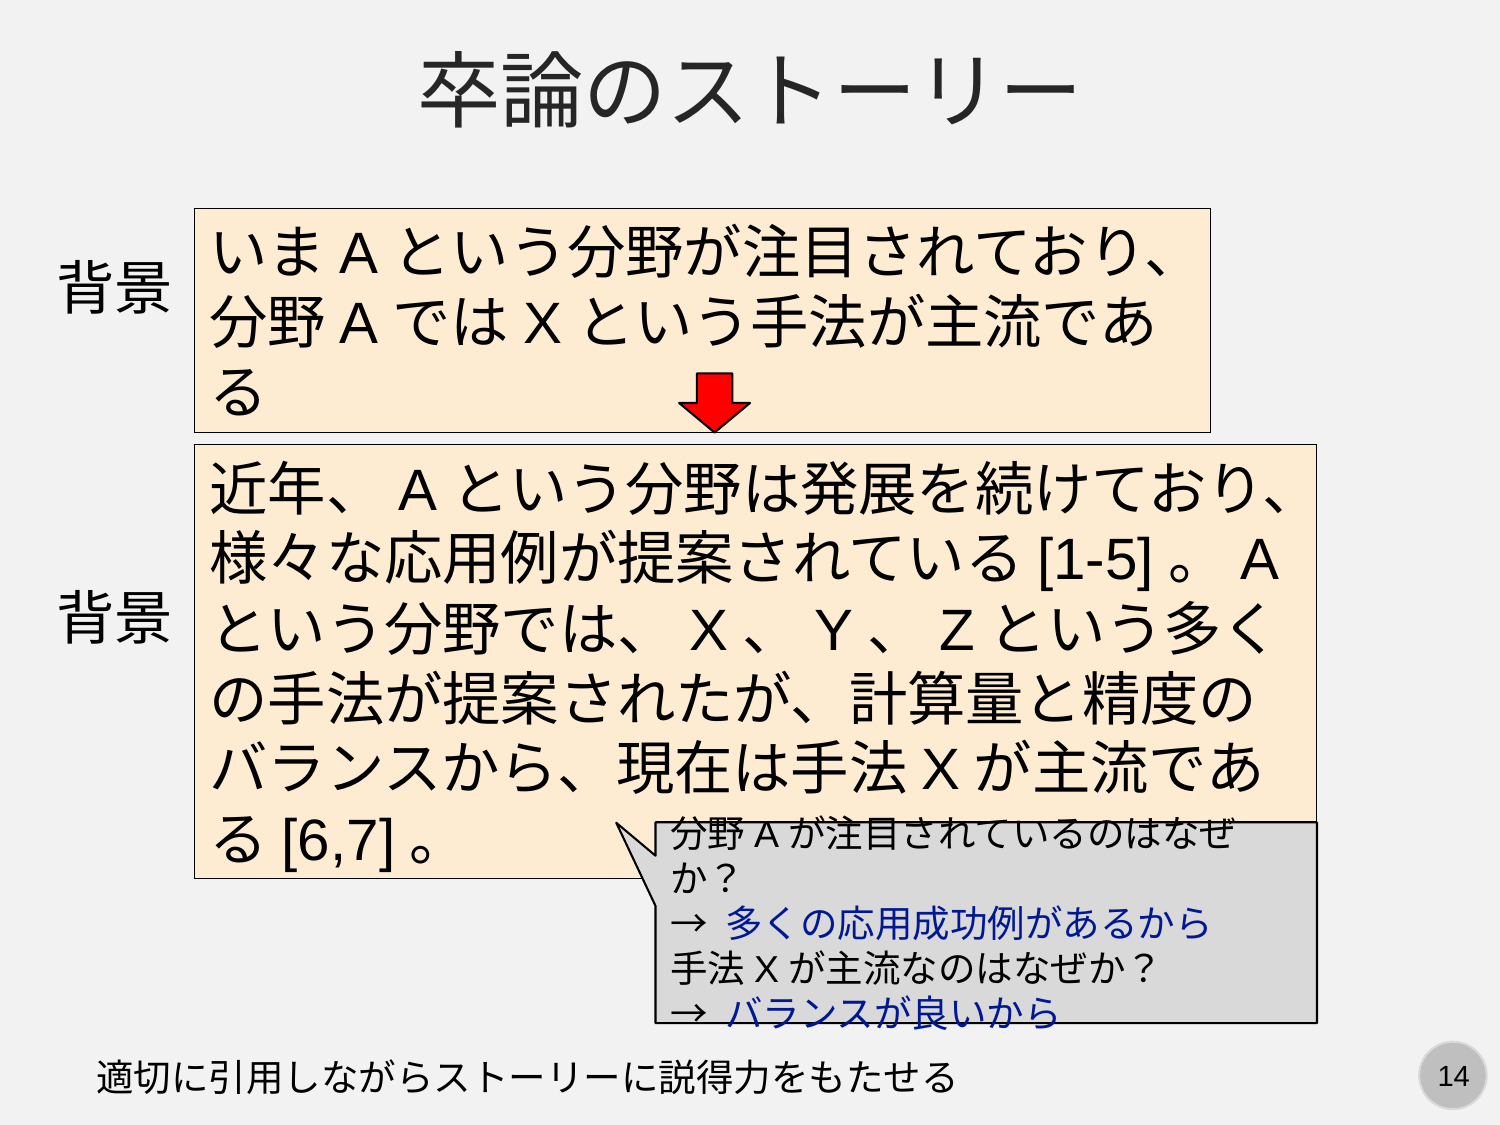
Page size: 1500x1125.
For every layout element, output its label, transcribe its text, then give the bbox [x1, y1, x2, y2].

list 卒論のストーリー [0, 31, 1500, 155]
text_box 背景 [42, 574, 189, 659]
text_box いまAという分野が注目されており、分野AではXという手法が主流である [194, 208, 1211, 433]
text_box 分野Aが注目されているのはなぜか？ → 多くの応用成功例があるから 手法Xが主流なのはなぜか？ → バランスが良いから [615, 821, 1319, 1025]
text_box 適切に引用しながらストーリーに説得力をもたせる [81, 1046, 974, 1107]
text_box 近年、Aという分野は発展を続けており、様々な応用例が提案されている[1-5]。Aという分野では、X、Y、Zという多くの手法が提案されたが、計算量と精度のバランスから、現在は手法Xが主流である[6,7]。 [194, 444, 1317, 879]
text_box 背景 [42, 243, 189, 329]
text_box [678, 372, 751, 434]
